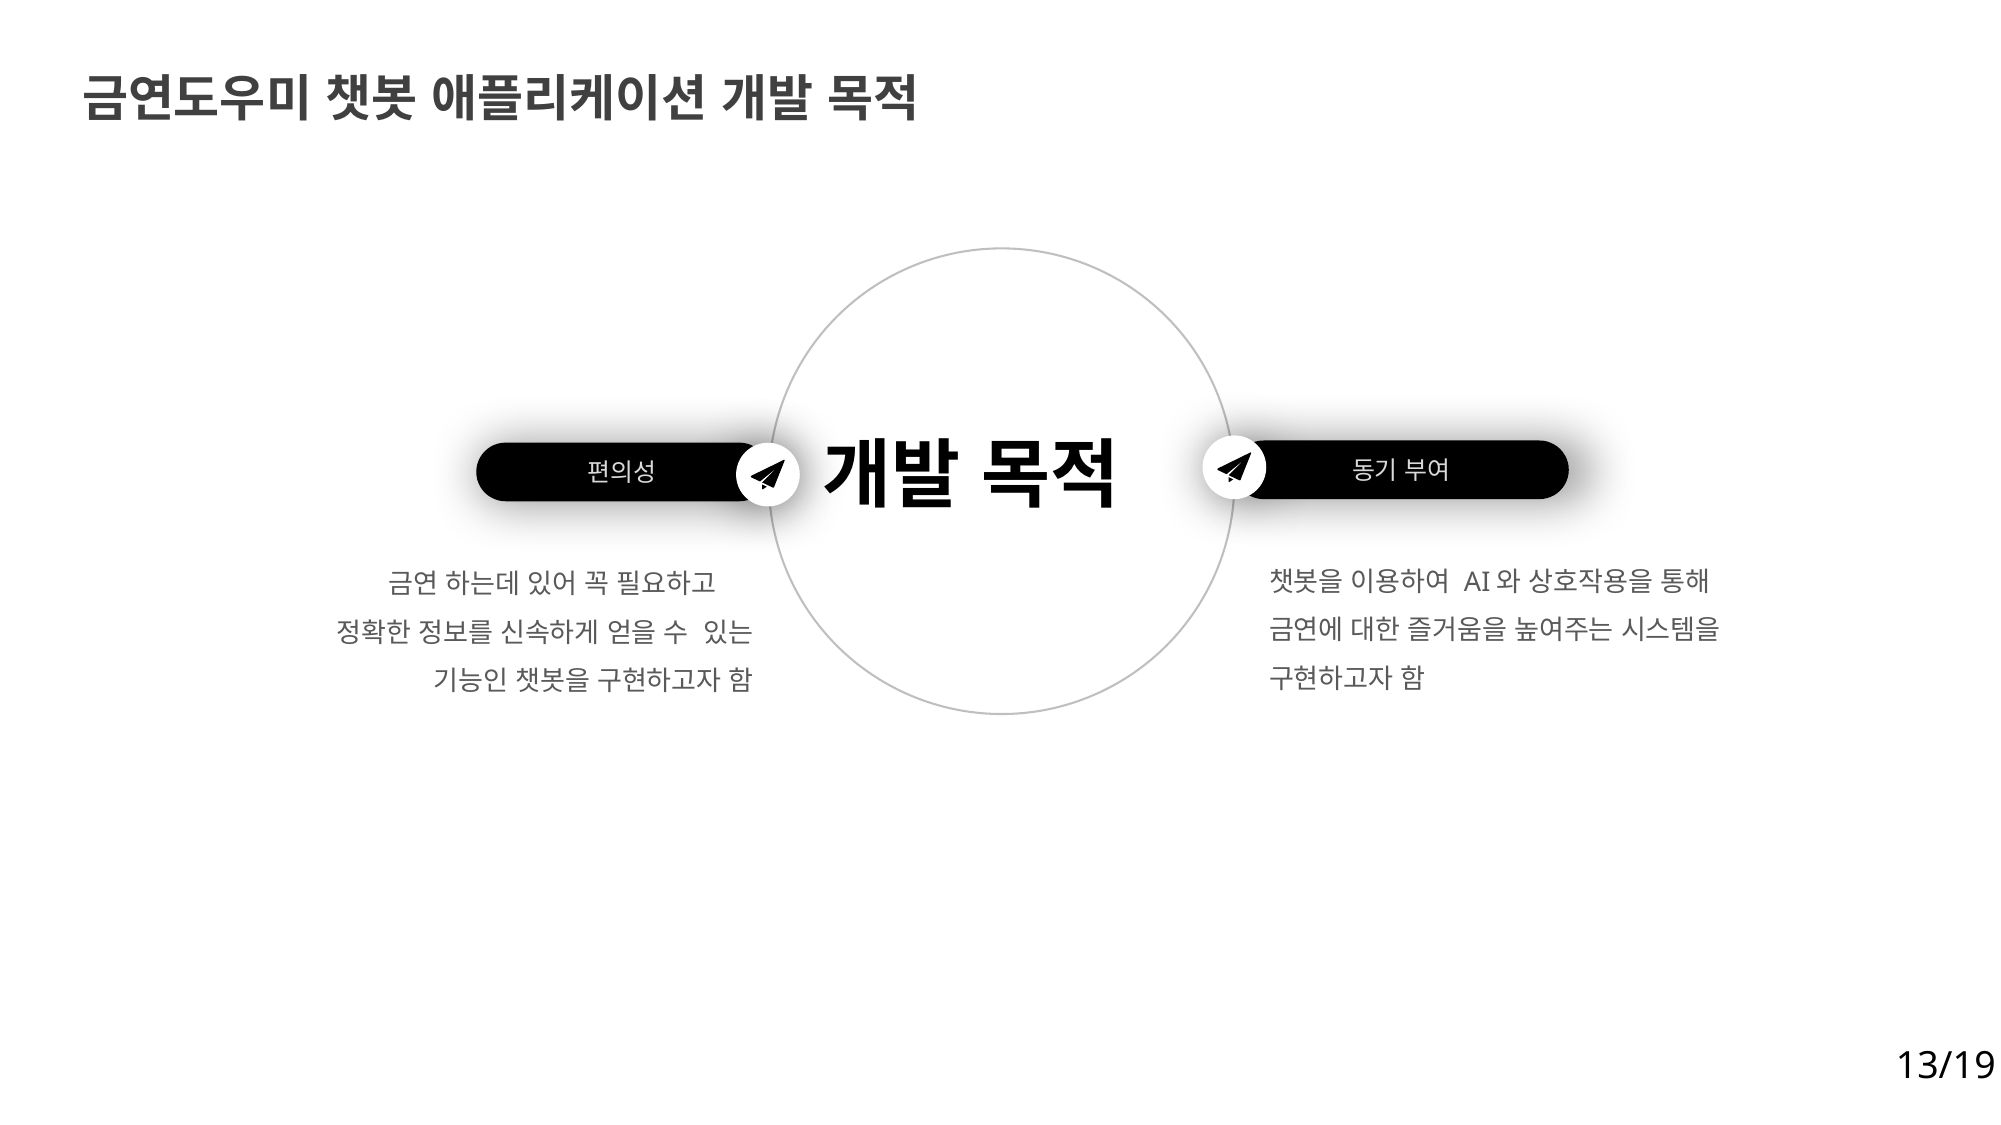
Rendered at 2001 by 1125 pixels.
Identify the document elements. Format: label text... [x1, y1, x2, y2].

text_box [775, 247, 1230, 716]
text_box 금연도우미 챗봇 애플리케이션 개발 목적 [67, 28, 1121, 134]
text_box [736, 442, 800, 507]
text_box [1202, 435, 1267, 500]
text_box 동기 부여 [1290, 439, 1570, 501]
text_box 개발 목적 [808, 418, 1170, 524]
text_box 편의성 [475, 441, 718, 503]
text_box 챗봇을 이용하여 AI와 상호작용을 통해 금연에 대한 즐거움을 높여주는 시스템을 구현하고자 함 [1254, 540, 1763, 702]
text_box 금연 하는데 있어 꼭 필요하고 정확한 정보를 신속하게 얻을 수 있는 기능인 챗봇을 구현하고자 함 [302, 542, 768, 704]
text_box 13/19 [1881, 1033, 2000, 1094]
